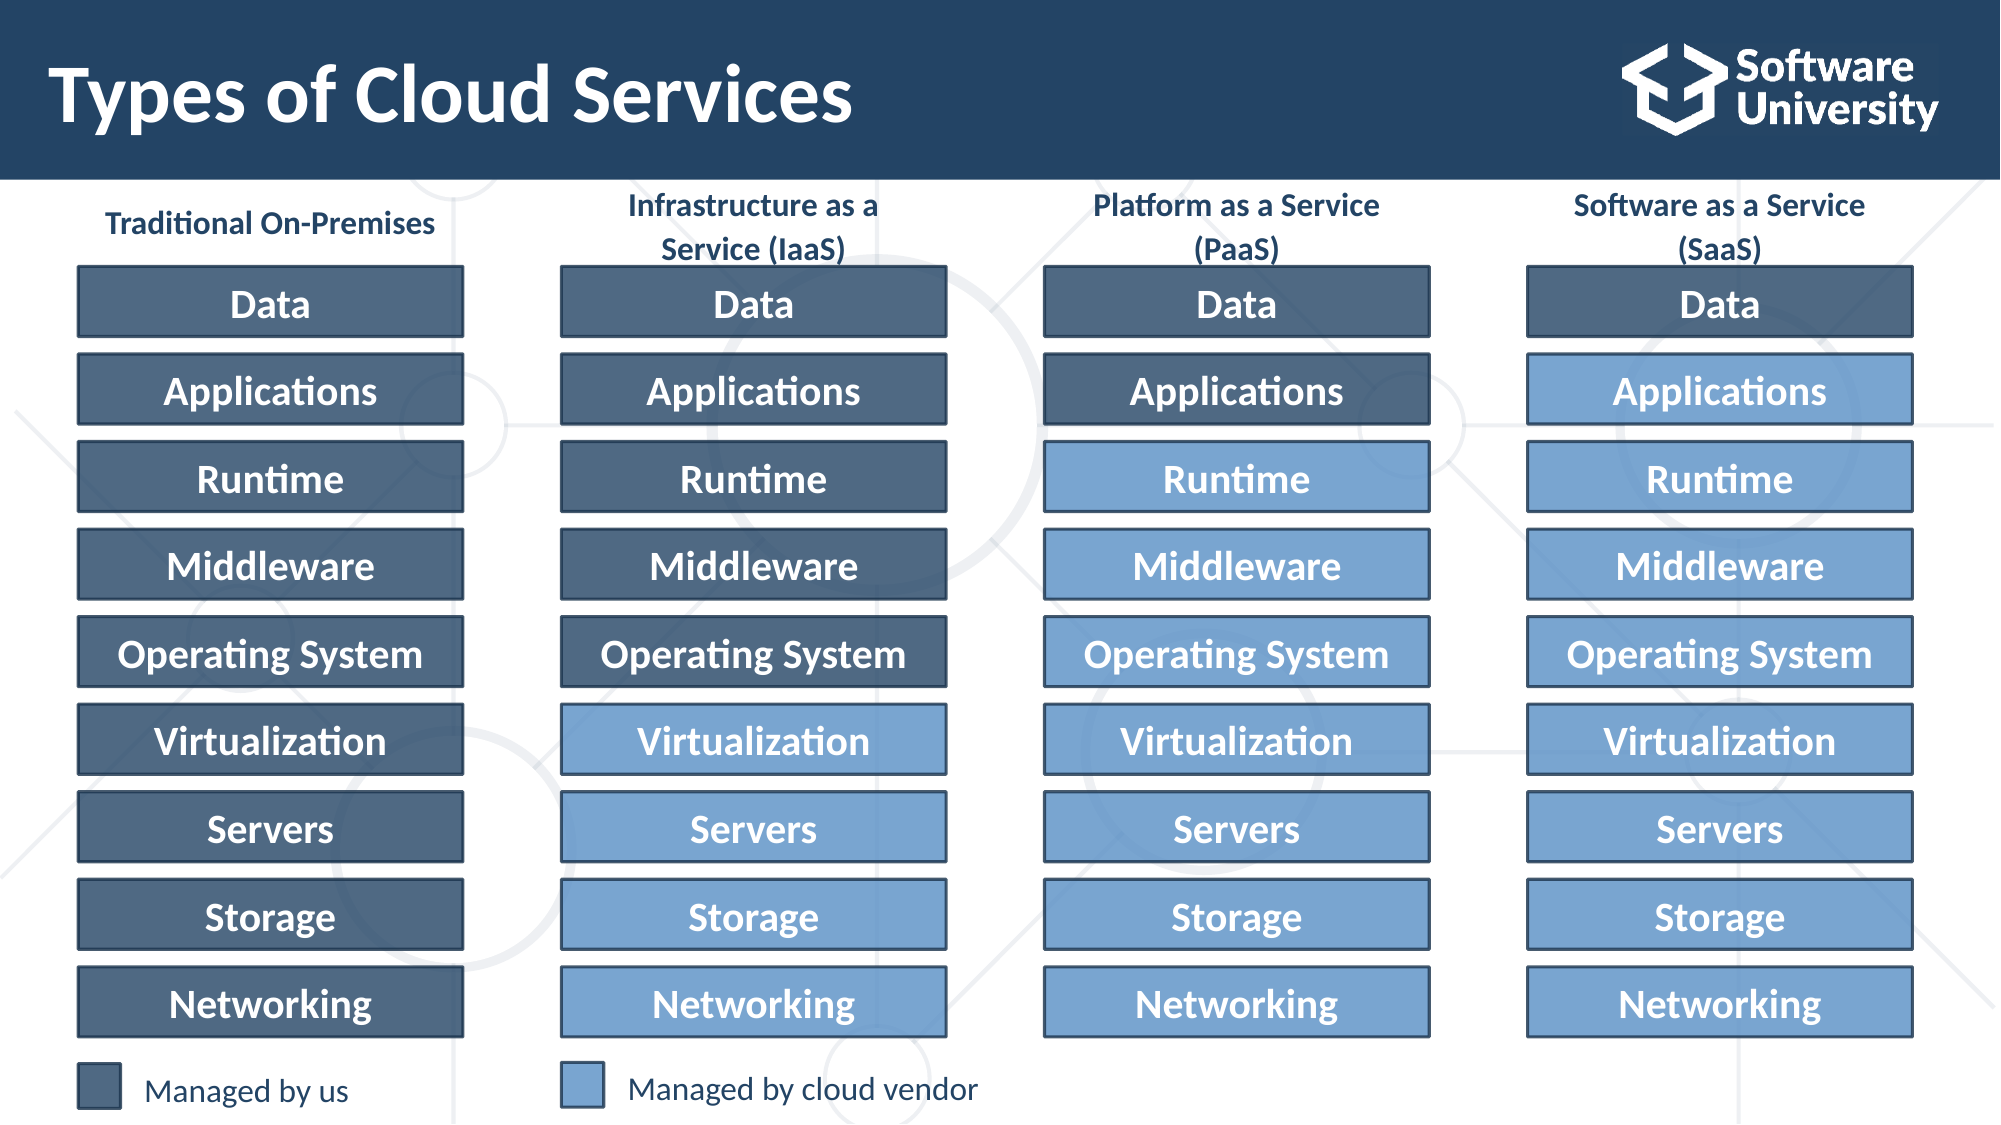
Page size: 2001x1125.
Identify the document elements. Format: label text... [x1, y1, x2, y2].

text_box Data [76, 264, 465, 339]
text_box Networking [1526, 965, 1914, 1039]
text_box Applications [1042, 352, 1431, 426]
text_box Servers [1042, 790, 1431, 864]
text_box Data [1042, 264, 1431, 339]
text_box Servers [559, 790, 948, 864]
picture [1622, 43, 1939, 136]
text_box Operating System [1042, 614, 1431, 689]
text_box Applications [1526, 352, 1914, 426]
text_box Runtime [1042, 439, 1431, 514]
text_box Runtime [1526, 439, 1914, 514]
text_box Servers [76, 790, 465, 864]
text_box Storage [1526, 877, 1914, 951]
text_box Runtime [76, 439, 465, 514]
text_box Platform as a Service (PaaS) [1044, 161, 1430, 285]
text_box [559, 1060, 603, 1109]
text_box Virtualization [1526, 702, 1914, 776]
text_box Managed by us [120, 1047, 506, 1125]
text_box Networking [76, 965, 465, 1039]
text_box Data [1526, 264, 1914, 339]
text_box Middleware [76, 527, 465, 601]
text_box Storage [559, 877, 948, 951]
text_box Servers [1526, 790, 1914, 864]
text_box Middleware [559, 527, 948, 601]
text_box Traditional On-Premises [78, 179, 463, 259]
text_box Virtualization [559, 702, 948, 776]
text_box Applications [559, 352, 948, 426]
text_box Operating System [1526, 614, 1914, 689]
text_box Virtualization [76, 702, 465, 776]
text_box Middleware [1526, 527, 1914, 601]
text_box Managed by cloud vendor [603, 1045, 1103, 1125]
text_box Runtime [559, 439, 948, 514]
text_box Software as a Service (SaaS) [1527, 161, 1913, 285]
text_box Infrastructure as a Service (IaaS) [561, 161, 947, 285]
text_box Operating System [76, 614, 465, 689]
text_box Data [559, 264, 948, 339]
text_box Storage [76, 877, 465, 951]
title Types of Cloud Services [31, 16, 1591, 162]
text_box Storage [1042, 877, 1431, 951]
text_box Networking [1042, 965, 1431, 1039]
text_box Networking [559, 965, 948, 1039]
text_box Applications [76, 352, 465, 426]
text_box [76, 1062, 120, 1110]
text_box Operating System [559, 614, 948, 689]
text_box Middleware [1042, 527, 1431, 601]
text_box Virtualization [1042, 702, 1431, 776]
